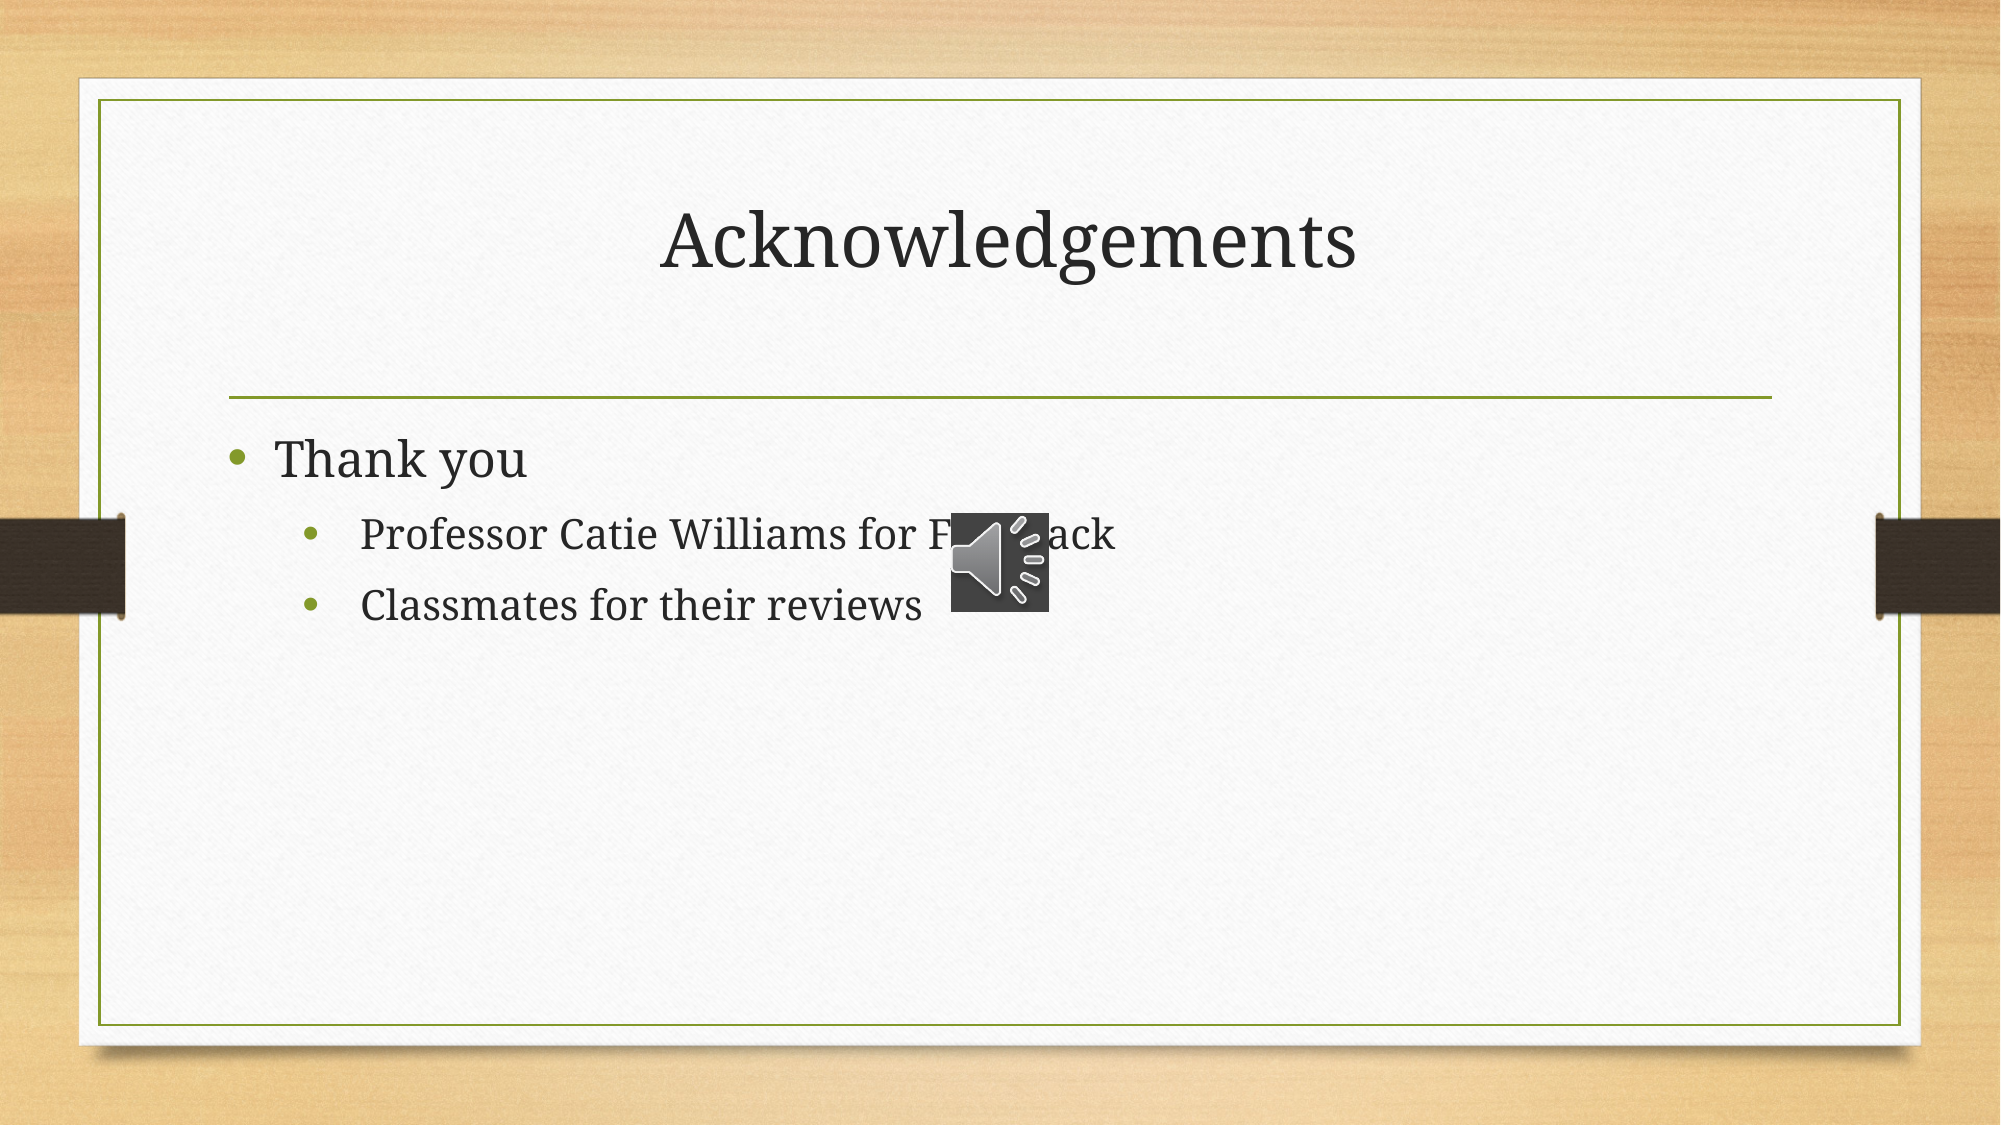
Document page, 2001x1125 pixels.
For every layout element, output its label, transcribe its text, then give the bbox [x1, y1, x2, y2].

title Acknowledgements [212, 161, 1788, 314]
list Thank you Professor Catie Williams for Feedback Classmates for their reviews [212, 419, 1788, 964]
picture [0, 0, 2001, 1125]
